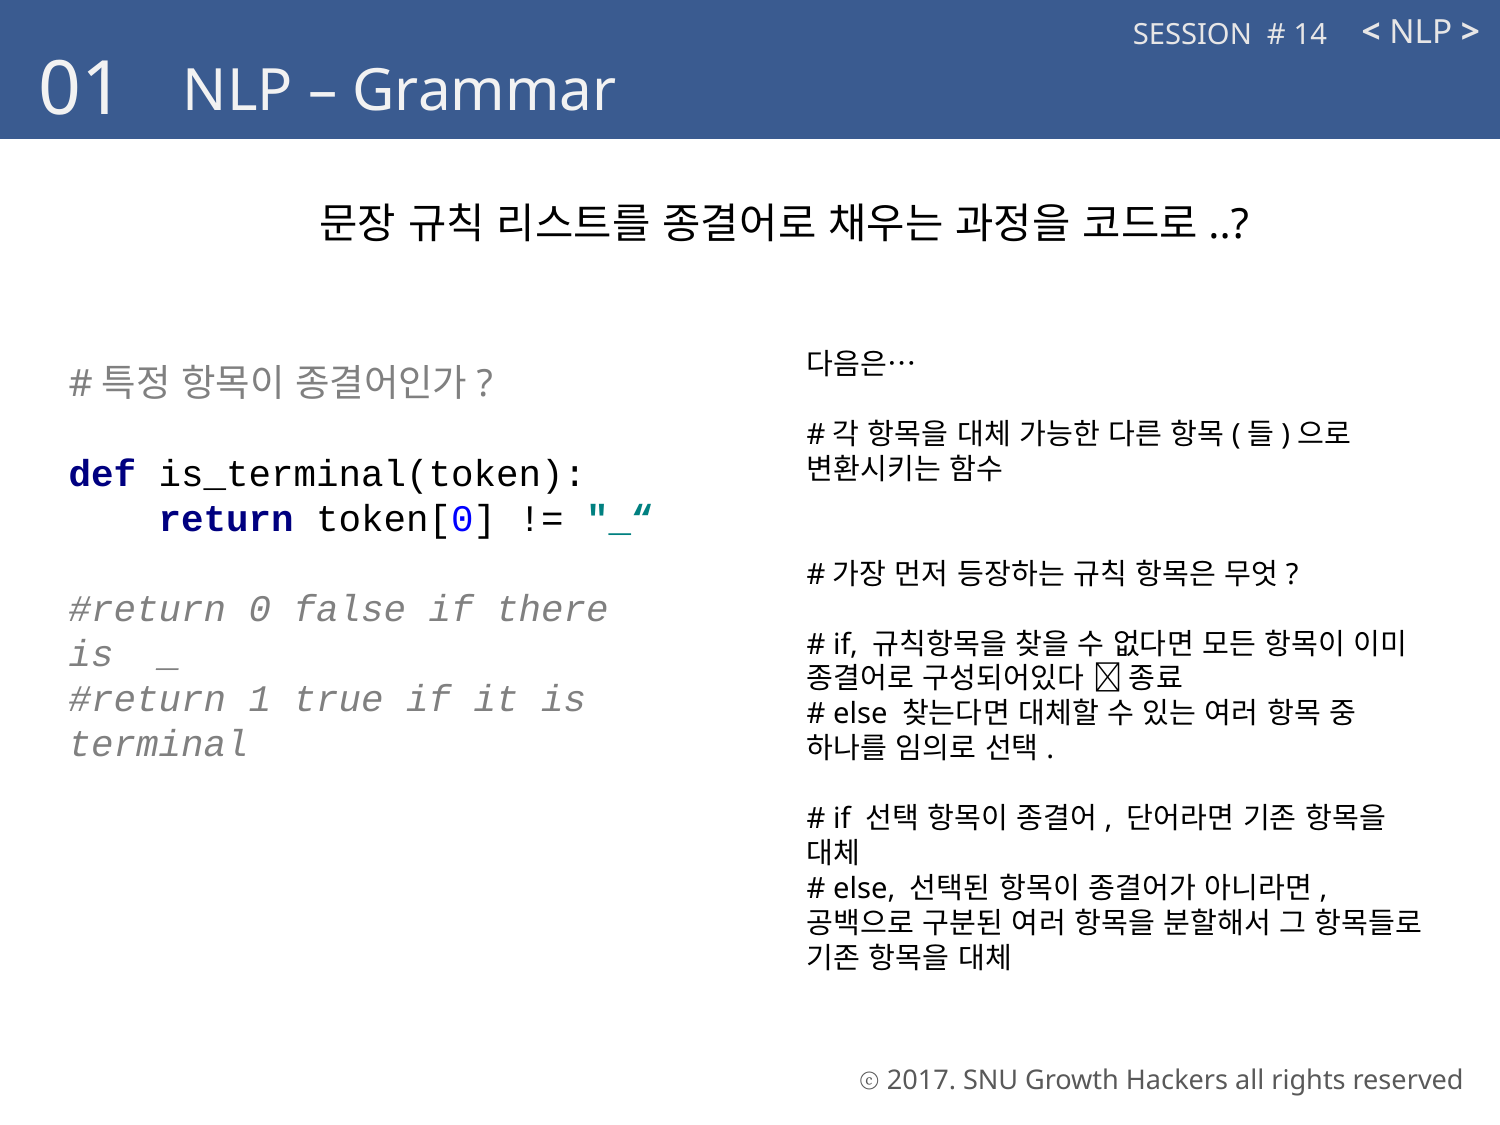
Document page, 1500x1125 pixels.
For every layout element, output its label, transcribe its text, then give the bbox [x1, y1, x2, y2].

text_box < NLP > [1346, 2, 1495, 58]
text_box ⓒ 2017. SNU Growth Hackers all rights reserved [844, 1055, 1495, 1103]
text_box 다음은… #각 항목을 대체 가능한 다른 항목(들)으로 변환시키는 함수 #가장 먼저 등장하는 규칙 항목은 무엇? # if, 규칙항목을 찾을 수 없다면 모든 항목이 이미 종결어로 구성되어있다  종료 # else 찾는다면 대체할 수 있는 여러 항목 중 하나를 임의로 선택. # if 선택 항목이 종결어, 단어라면 기존 항목을 대체 # else, 선택된 항목이 종결어가 아니라면, 공백으로 구분된 여러 항목을 분할해서 그 항목들로 기존 항목을 대체 [791, 337, 1438, 1017]
text_box NLP – Grammar [168, 44, 632, 130]
text_box 01 [24, 32, 140, 138]
text_box [0, 0, 1500, 139]
text_box SESSION # 14 [1118, 7, 1350, 58]
title 문장 규칙 리스트를 종결어로 채우는 과정을 코드로..? [127, 187, 1420, 257]
list #특정 항목이 종결어인가? def is_terminal(token): return token[0] != "_“ #return 0 false if there is _ #return 1 true if it is terminal [53, 329, 679, 983]
